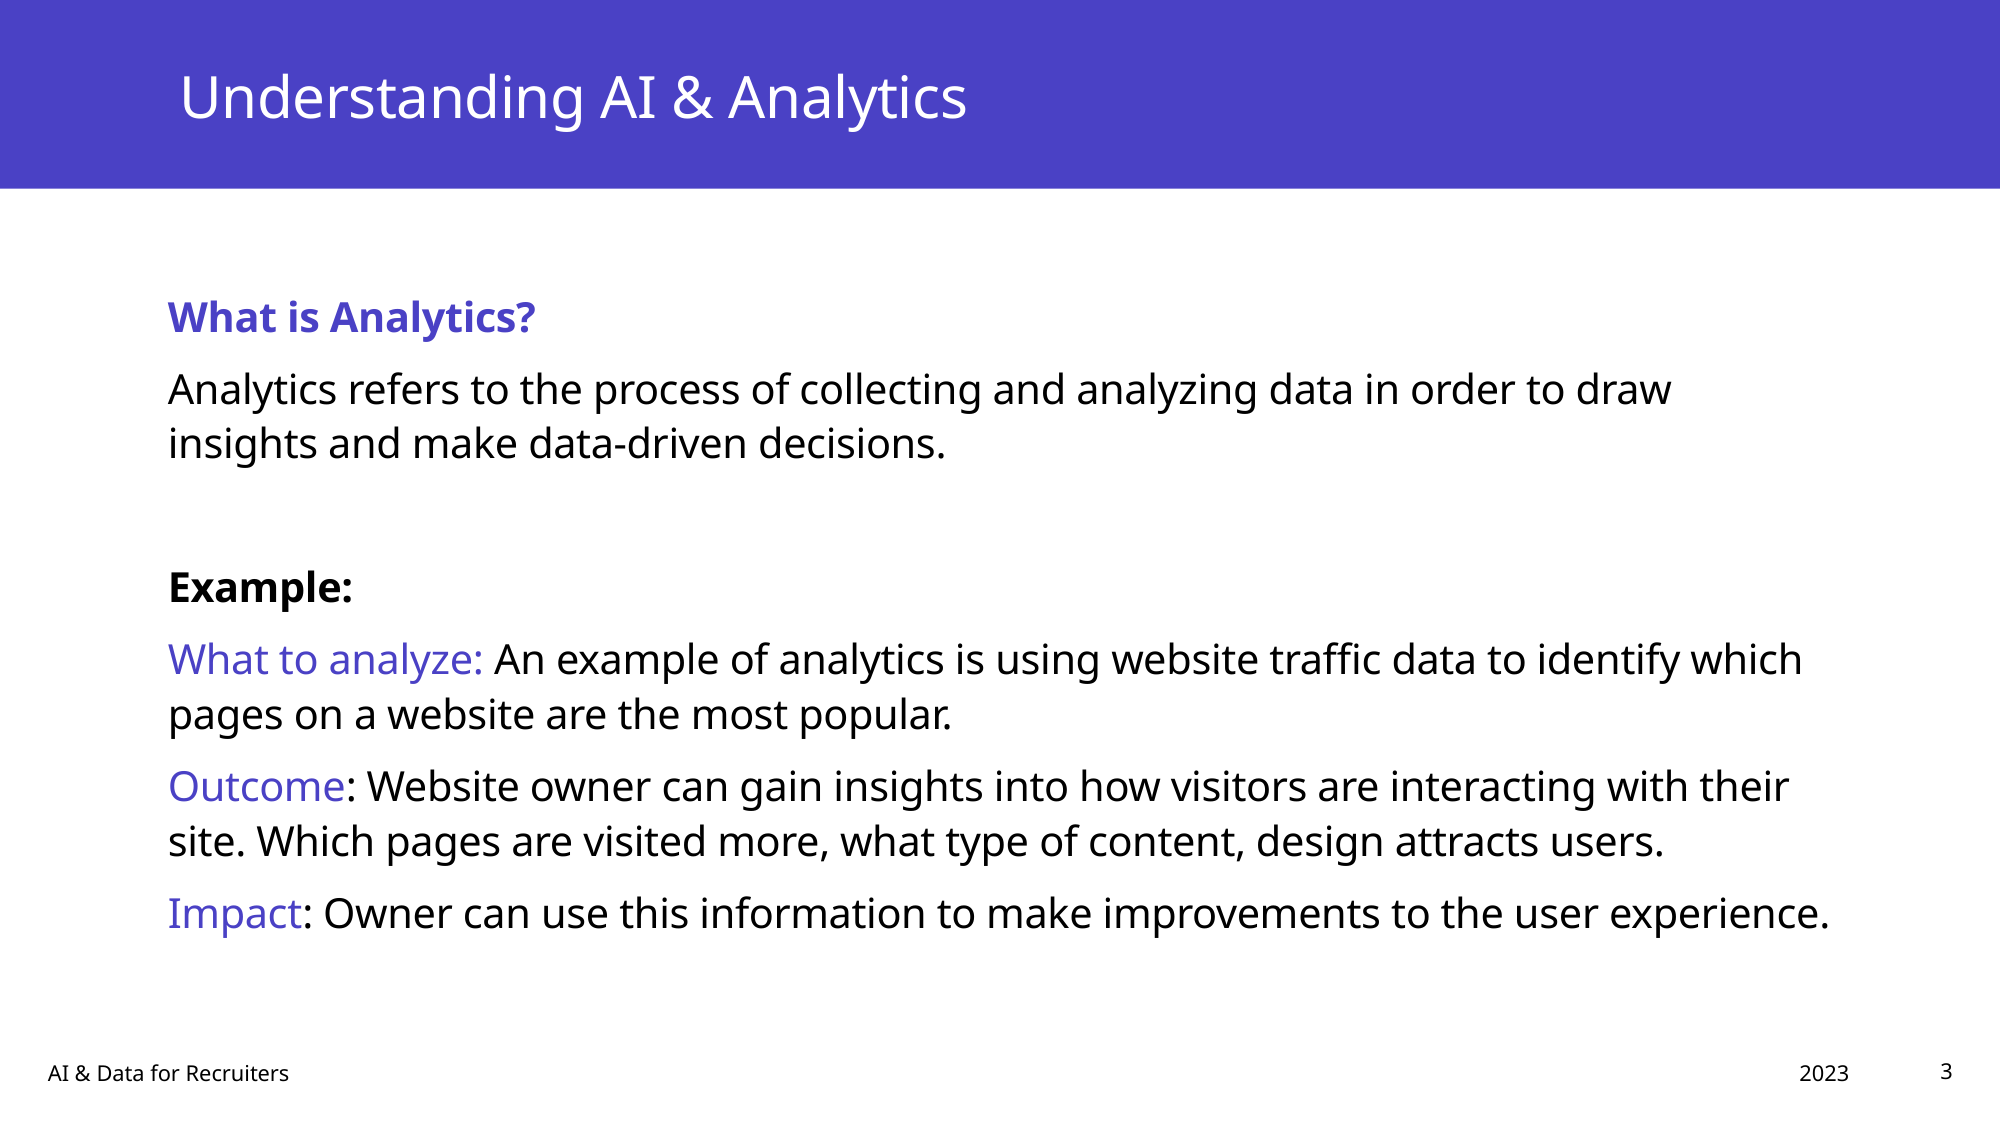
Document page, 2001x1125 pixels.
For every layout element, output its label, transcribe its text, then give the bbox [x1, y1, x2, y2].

slide_number 3 [1864, 1042, 1968, 1103]
footer AI & Data for Recruiters [33, 1042, 827, 1103]
list What is Analytics? Analytics refers to the process of collecting and analyzing data in order to draw insights and make data-driven decisions. Example: What to analyze: An example of analytics is using website traffic data to identify which pages on a website are the most popular. Outcome: Website owner can gain insights into how visitors are interacting with their site. Which pages are visited more, what type of content, design attracts users. Impact: Owner can use this information to make improvements to the user experience. [152, 278, 1848, 986]
slide_number 2023 [1150, 1042, 1864, 1103]
title Understanding AI & Analytics [164, 31, 1710, 159]
